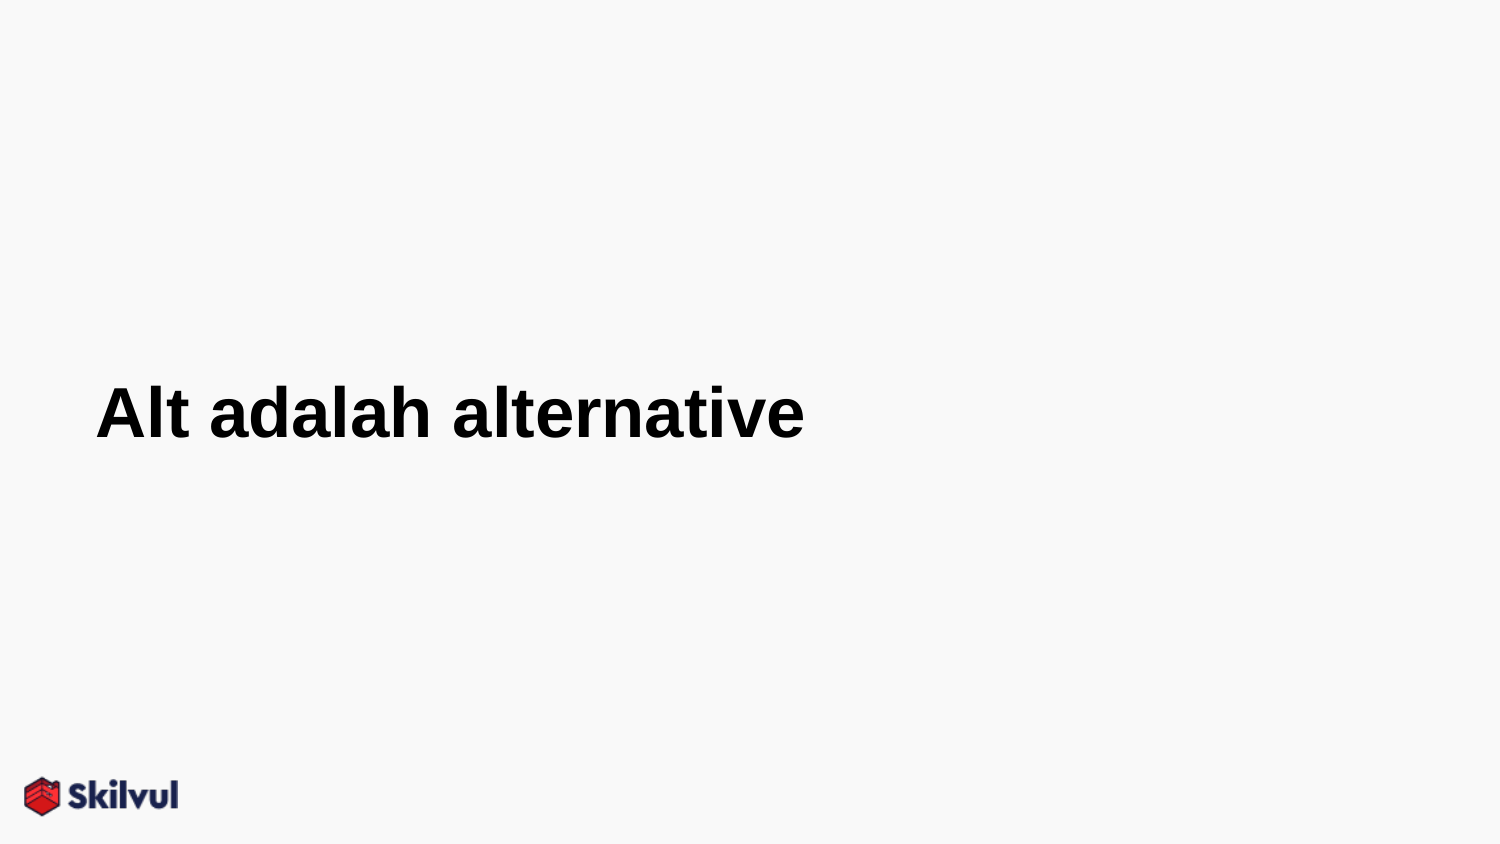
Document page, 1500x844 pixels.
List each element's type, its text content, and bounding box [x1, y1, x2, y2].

picture [24, 774, 178, 819]
title Alt adalah alternative [80, 73, 1125, 745]
